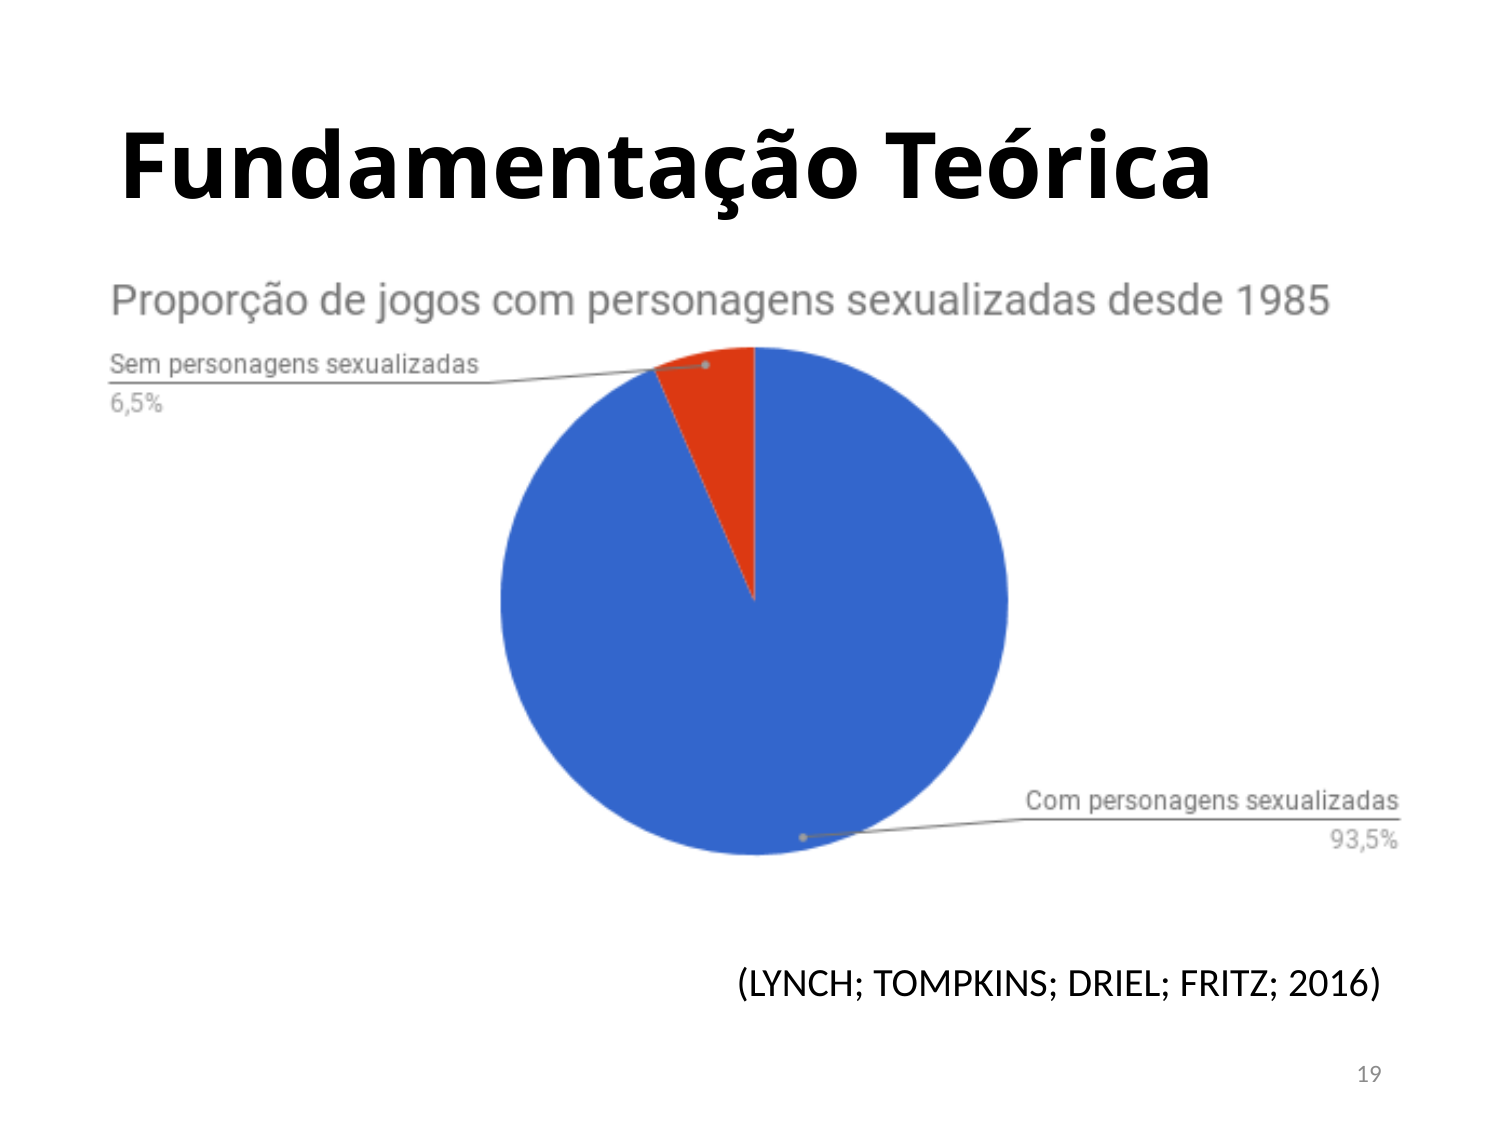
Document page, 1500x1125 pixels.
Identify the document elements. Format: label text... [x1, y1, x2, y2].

picture [78, 242, 1432, 888]
slide_number 19 [1059, 1042, 1397, 1103]
title Fundamentação Teórica [103, 59, 1397, 242]
list (LYNCH; TOMPKINS; DRIEL; FRITZ; 2016) [103, 888, 1397, 1014]
